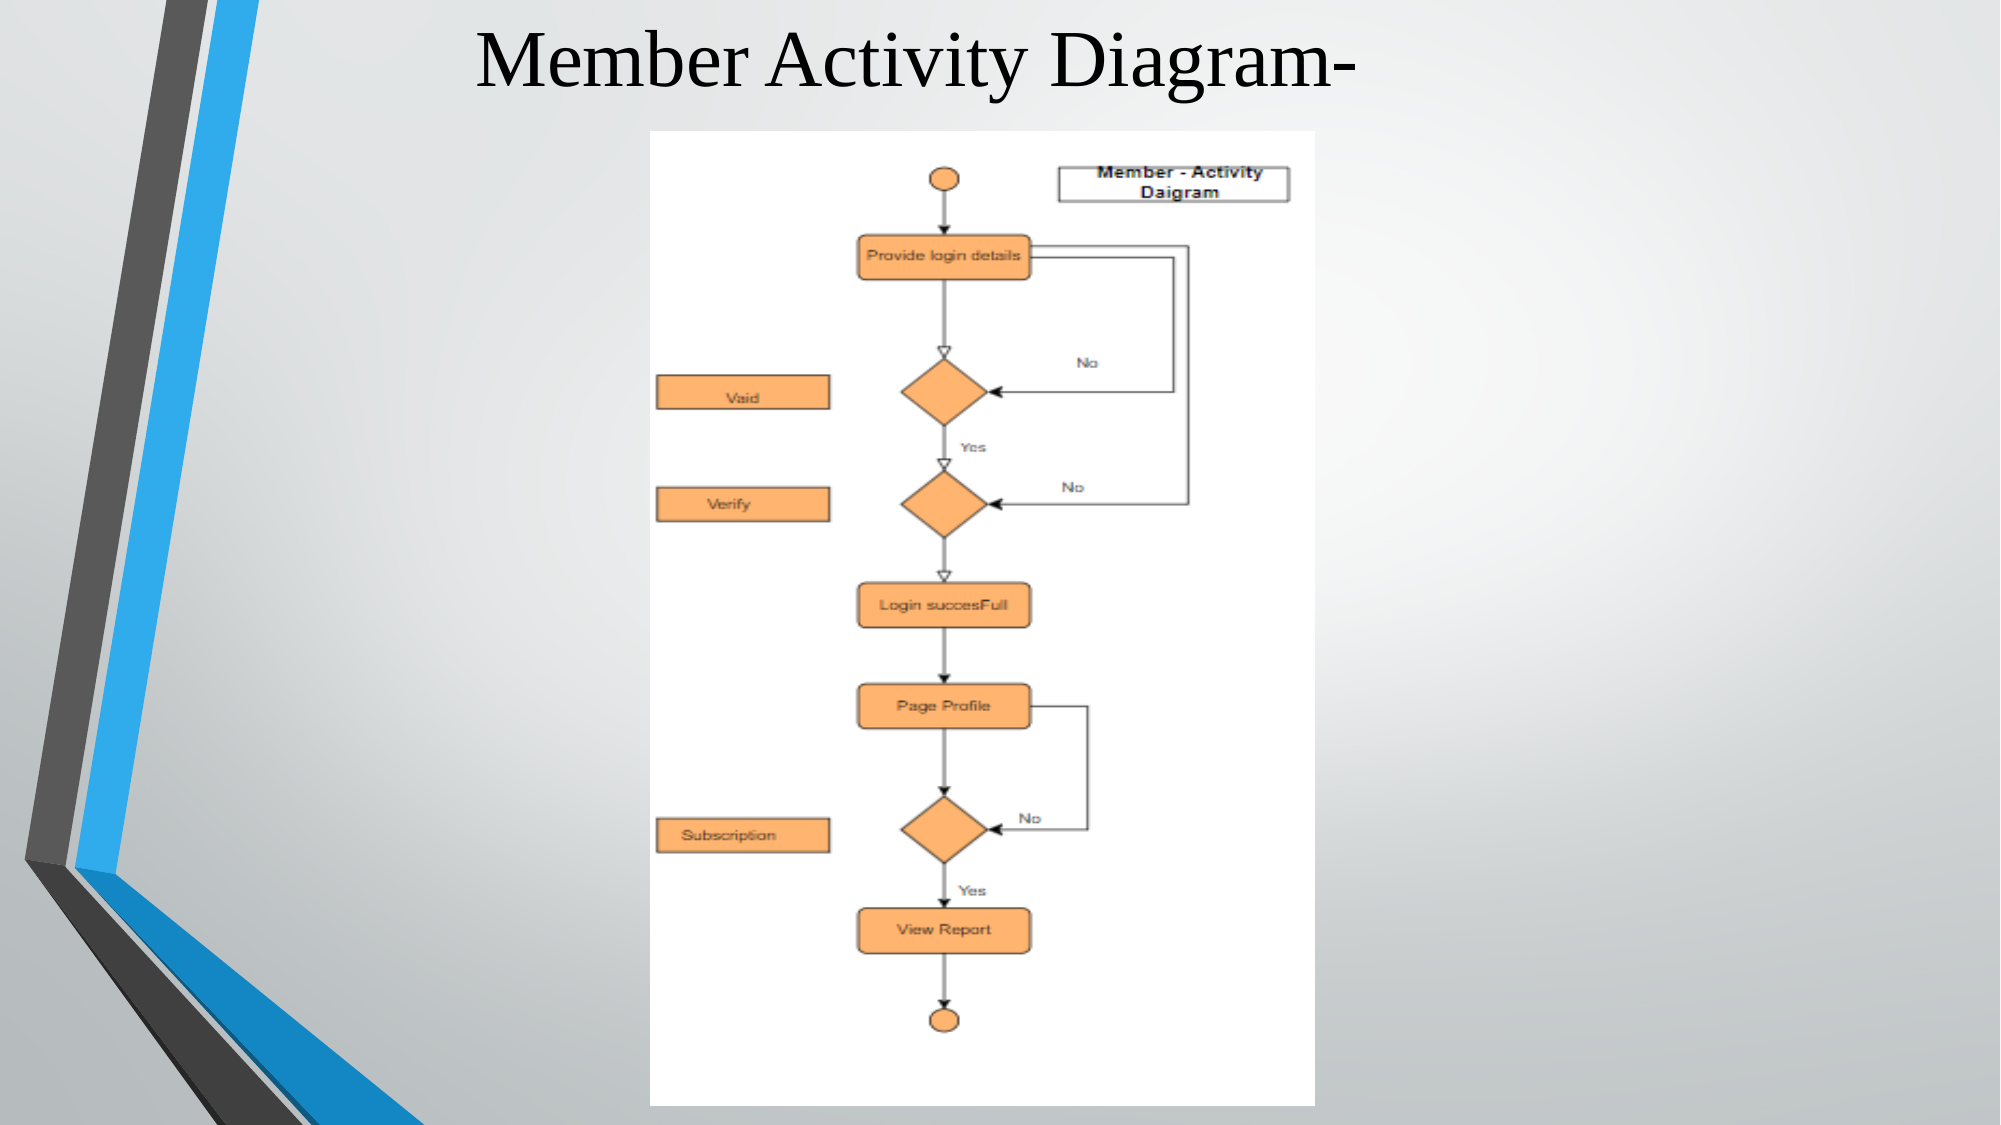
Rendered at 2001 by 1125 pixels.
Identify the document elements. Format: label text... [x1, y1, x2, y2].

picture [650, 131, 1316, 1106]
title Member Activity Diagram- [245, 0, 1590, 111]
